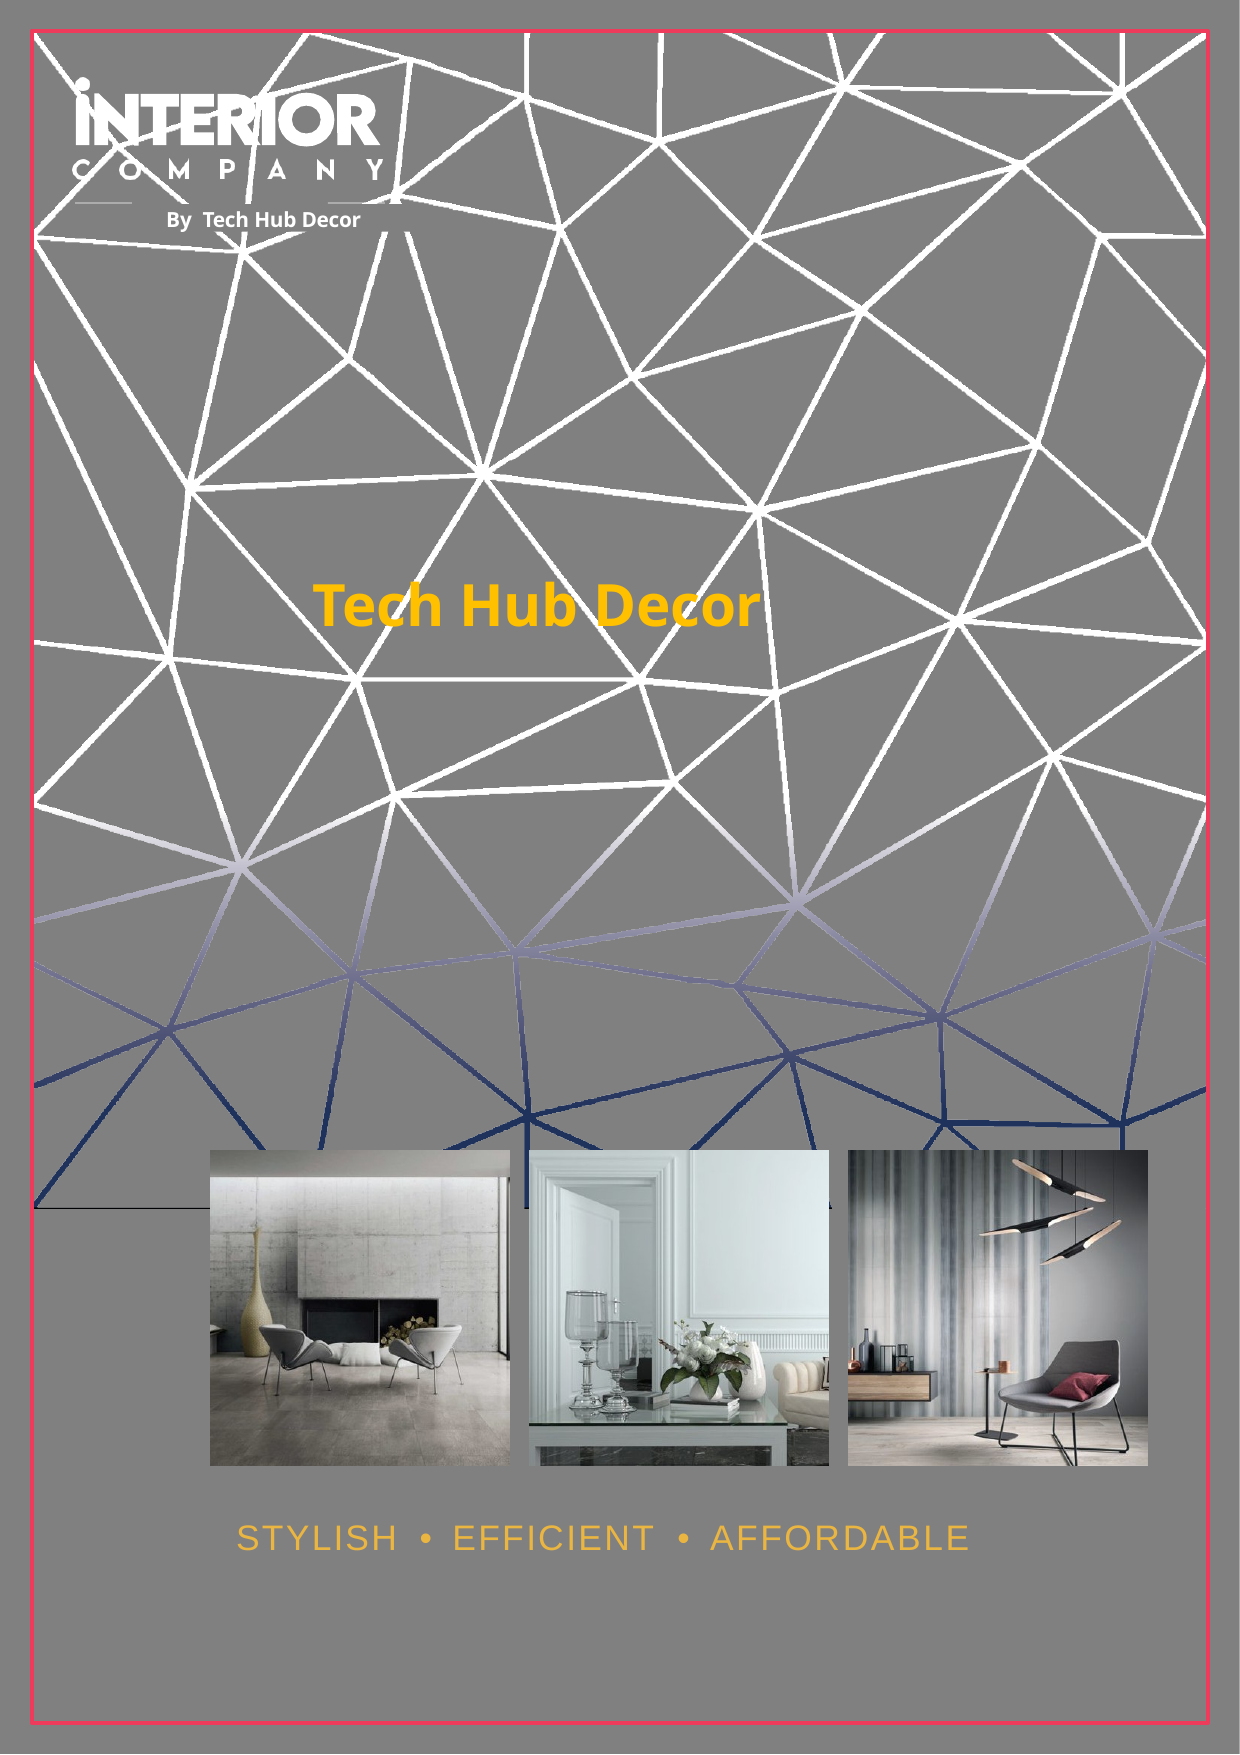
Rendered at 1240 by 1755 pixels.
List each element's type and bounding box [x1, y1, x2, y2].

text_box [72, 77, 1148, 1467]
text_box [0, 0, 1240, 1754]
text_box [29, 30, 1209, 1724]
